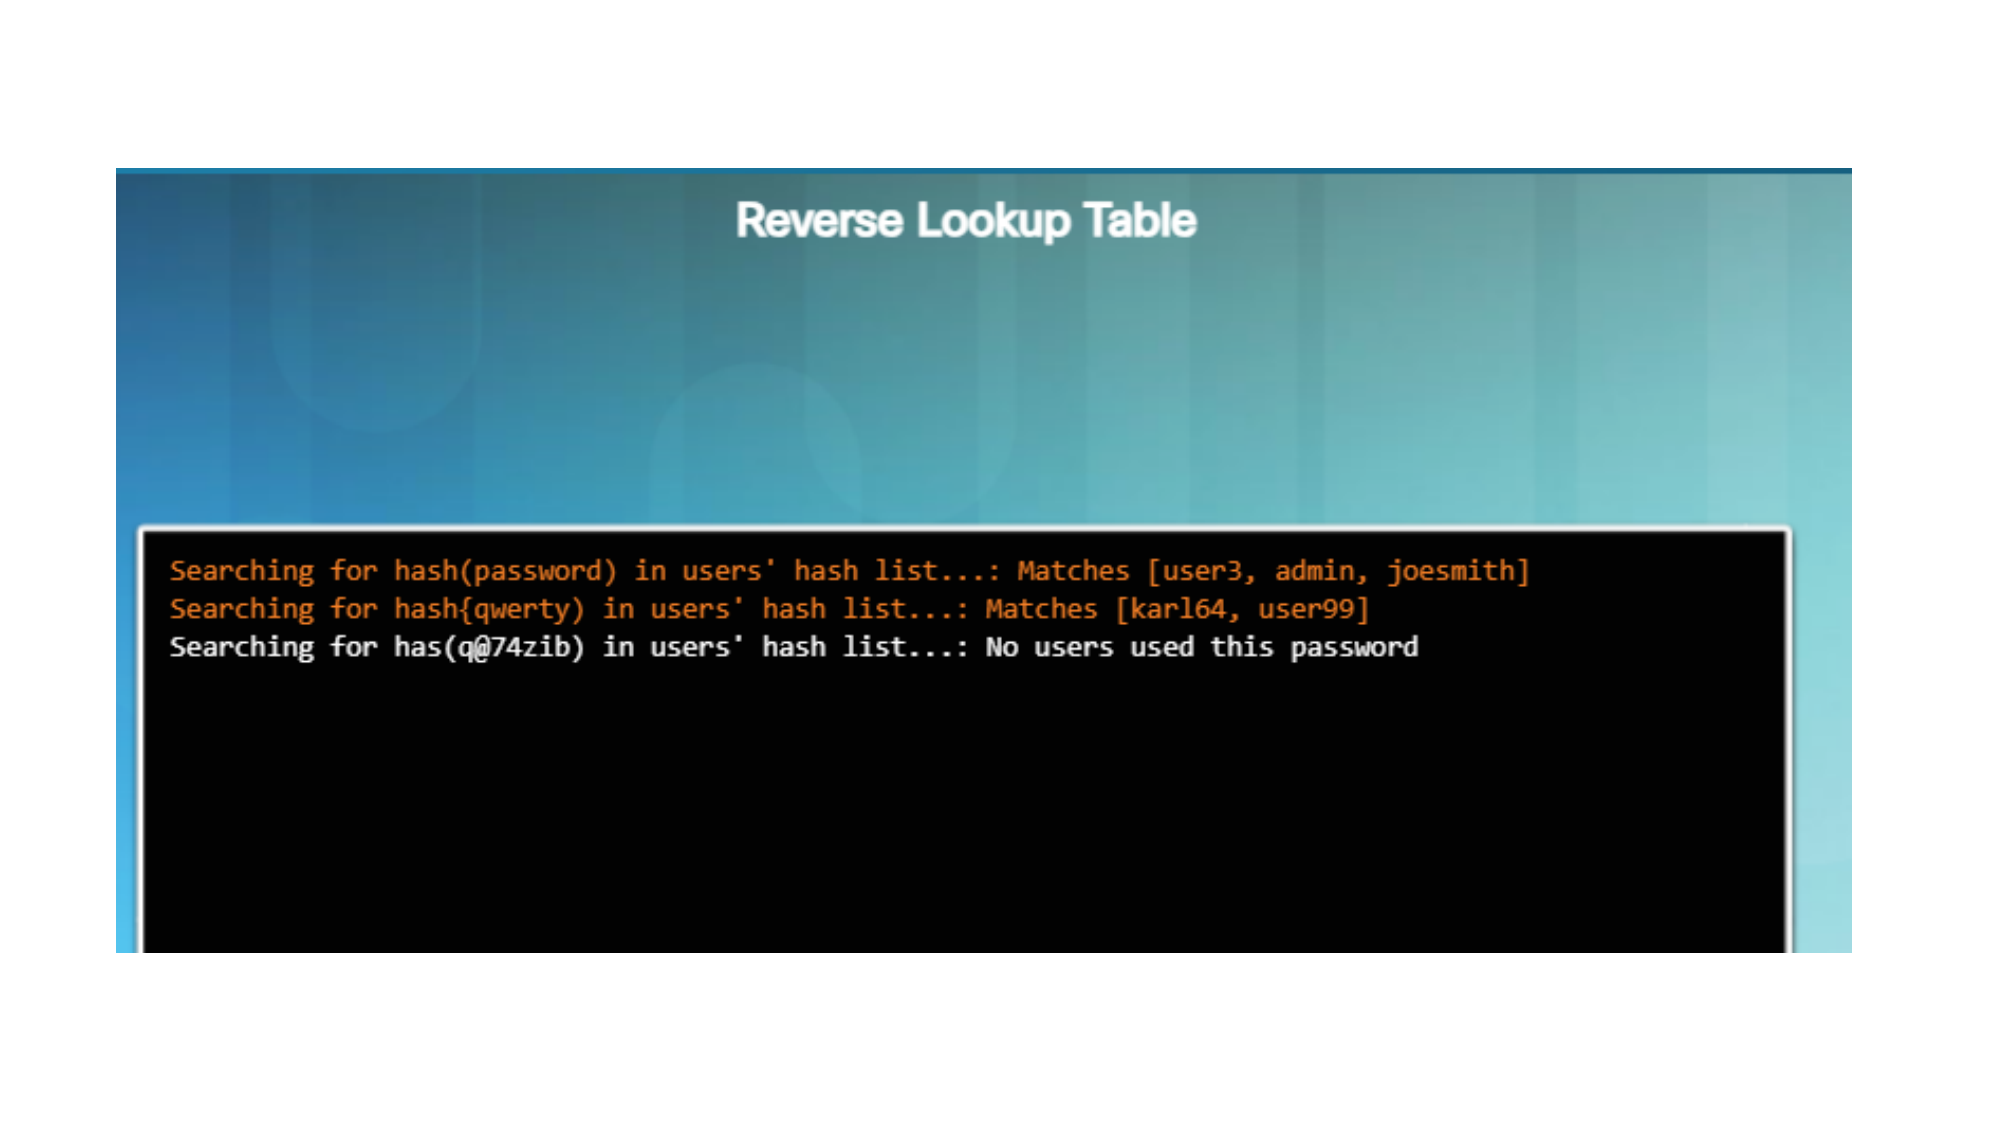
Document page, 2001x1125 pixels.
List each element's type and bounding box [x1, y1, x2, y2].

picture [116, 168, 1852, 953]
